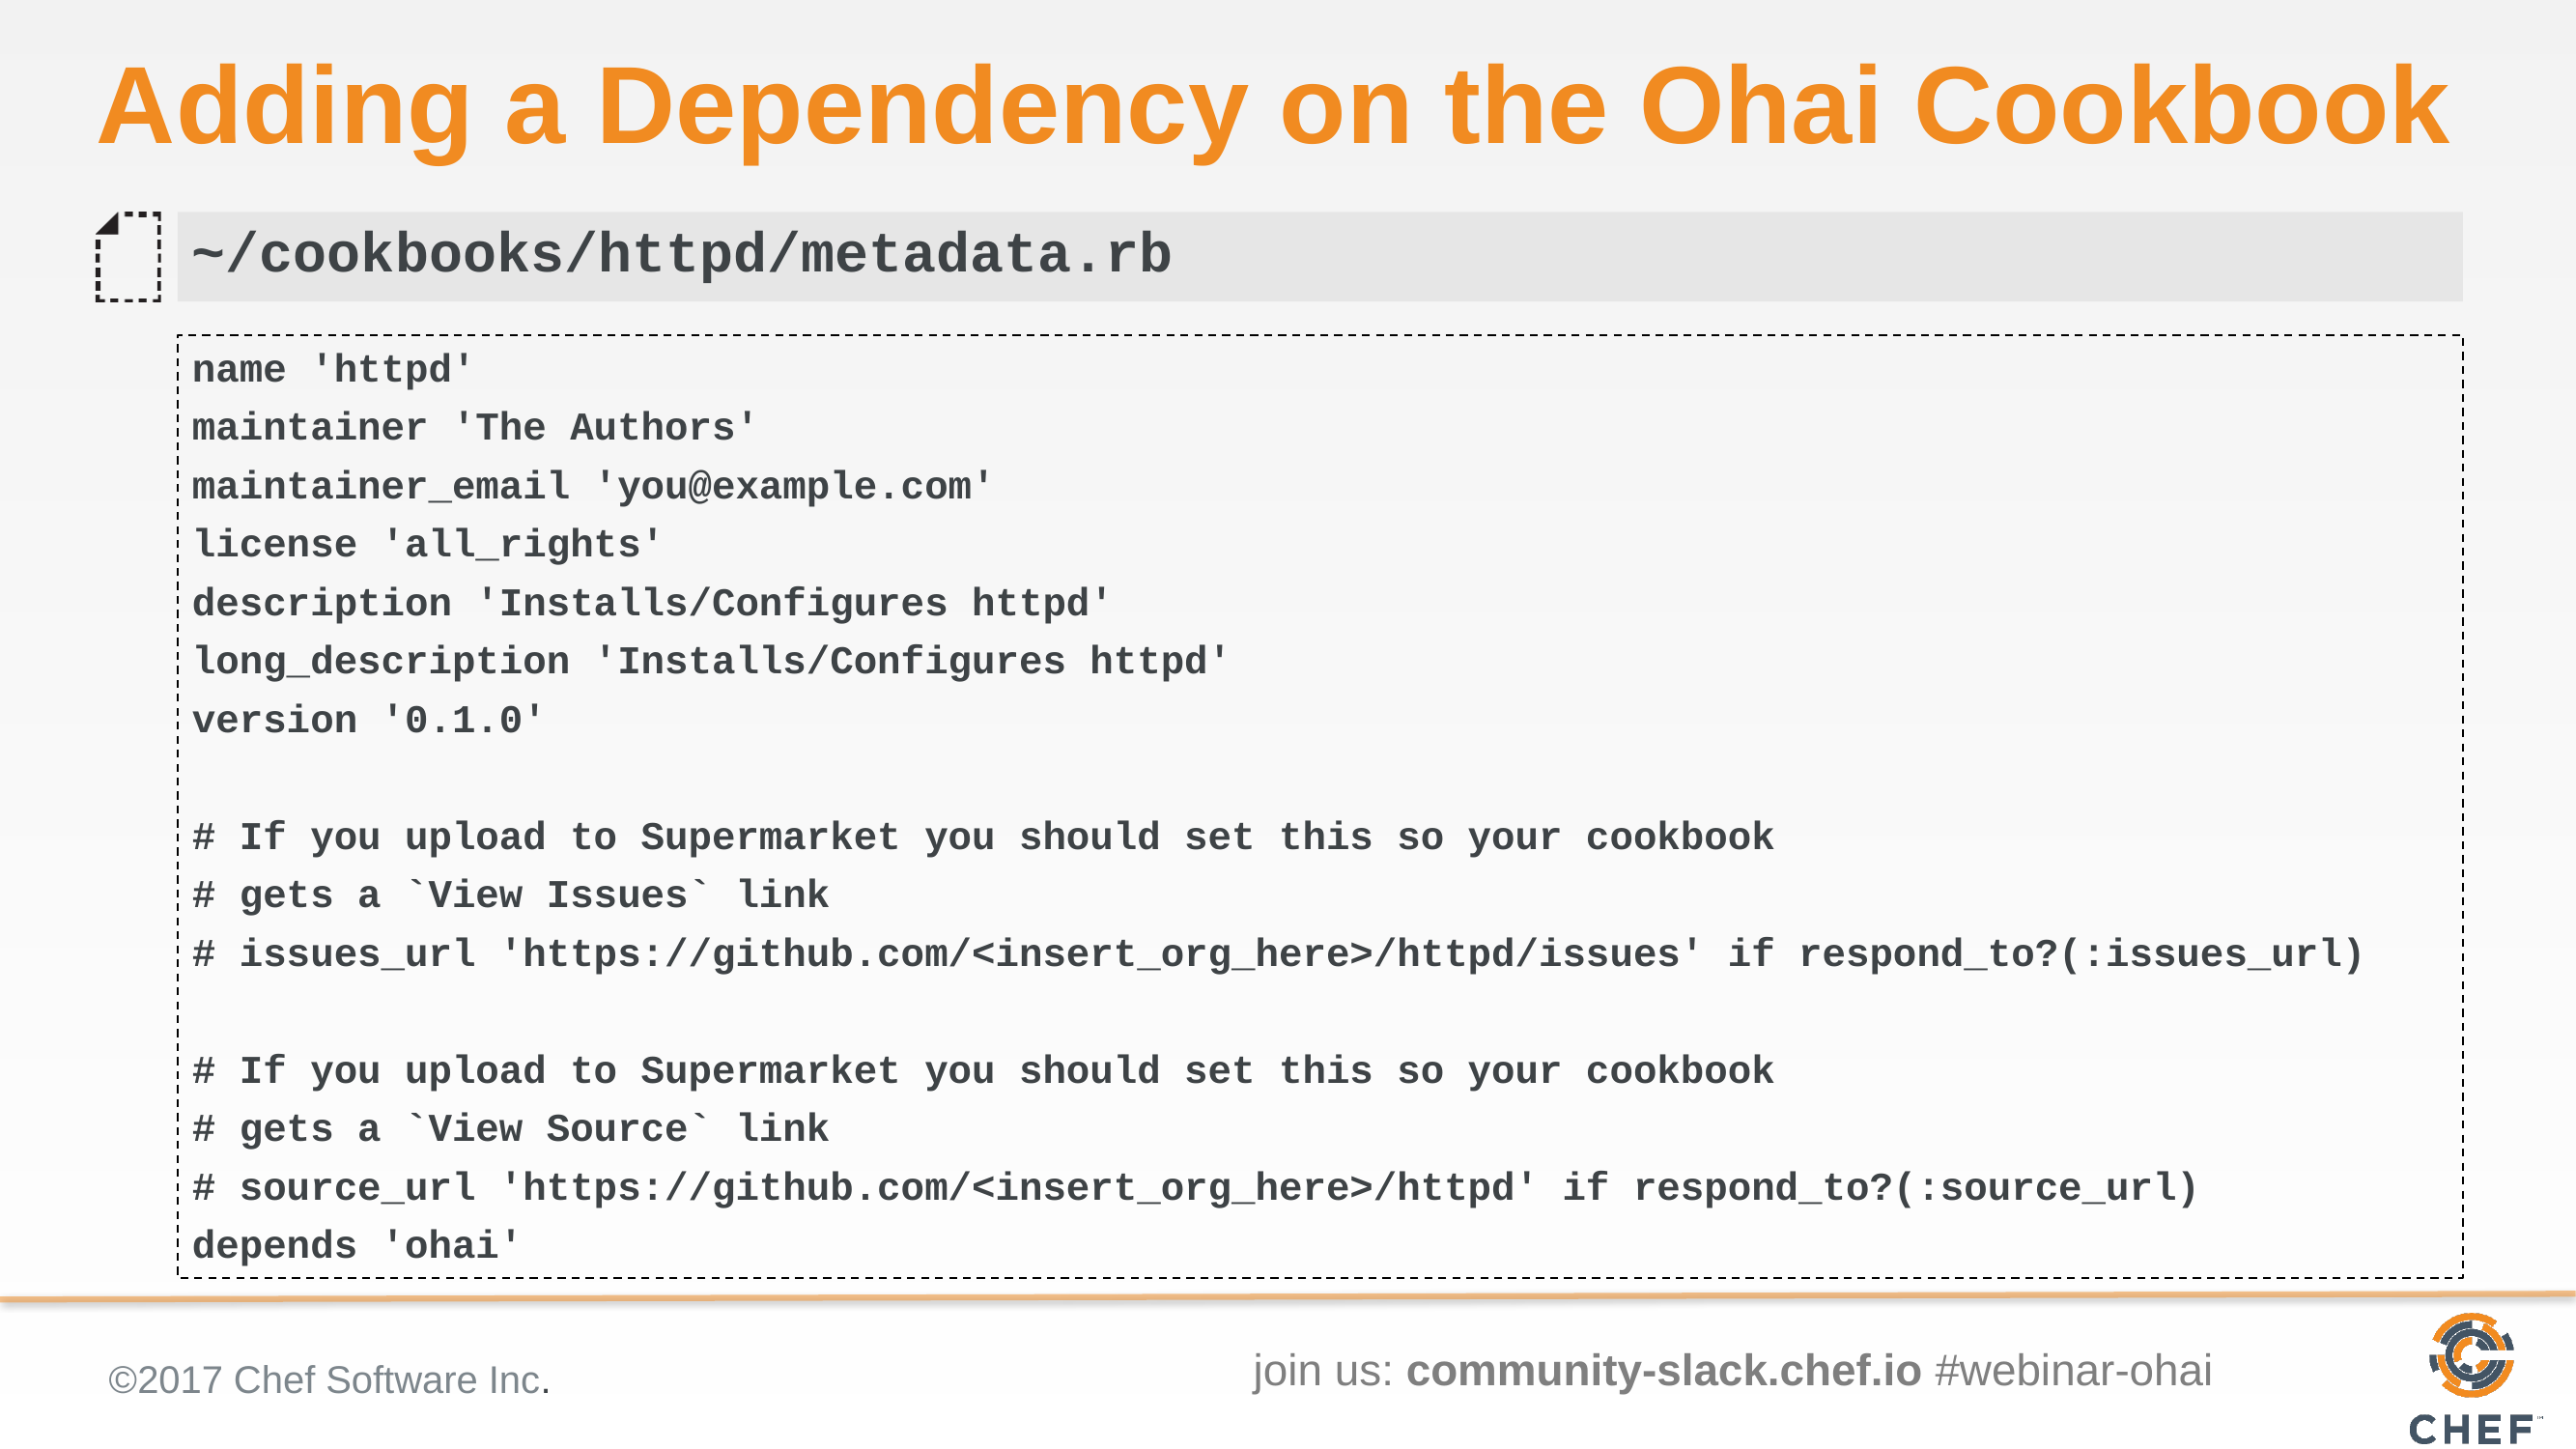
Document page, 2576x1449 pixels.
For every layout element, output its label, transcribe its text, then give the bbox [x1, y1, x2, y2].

list ~/cookbooks/httpd/metadata.rb [177, 212, 2463, 302]
list name 'httpd' maintainer 'The Authors' maintainer_email 'you@example.com' license 'all_rights' description 'Installs/Configures httpd' long_description 'Installs/Configures httpd' version '0.1.0' # If you upload to Supermarket you should set this so your cookbook # gets a `View Issues` link # issues_url 'https://github.com/<insert_org_here>/httpd/issues' if respond_to?(:issues_url) # If you upload to Supermarket you should set this so your cookbook # gets a `View Source` link # source_url 'https://github.com/<insert_org_here>/httpd' if respond_to?(:source_url) depends 'ohai' [177, 334, 2464, 1279]
picture [2399, 1297, 2551, 1449]
title Adding a Dependency on the Ohai Cookbook [96, 48, 2463, 180]
